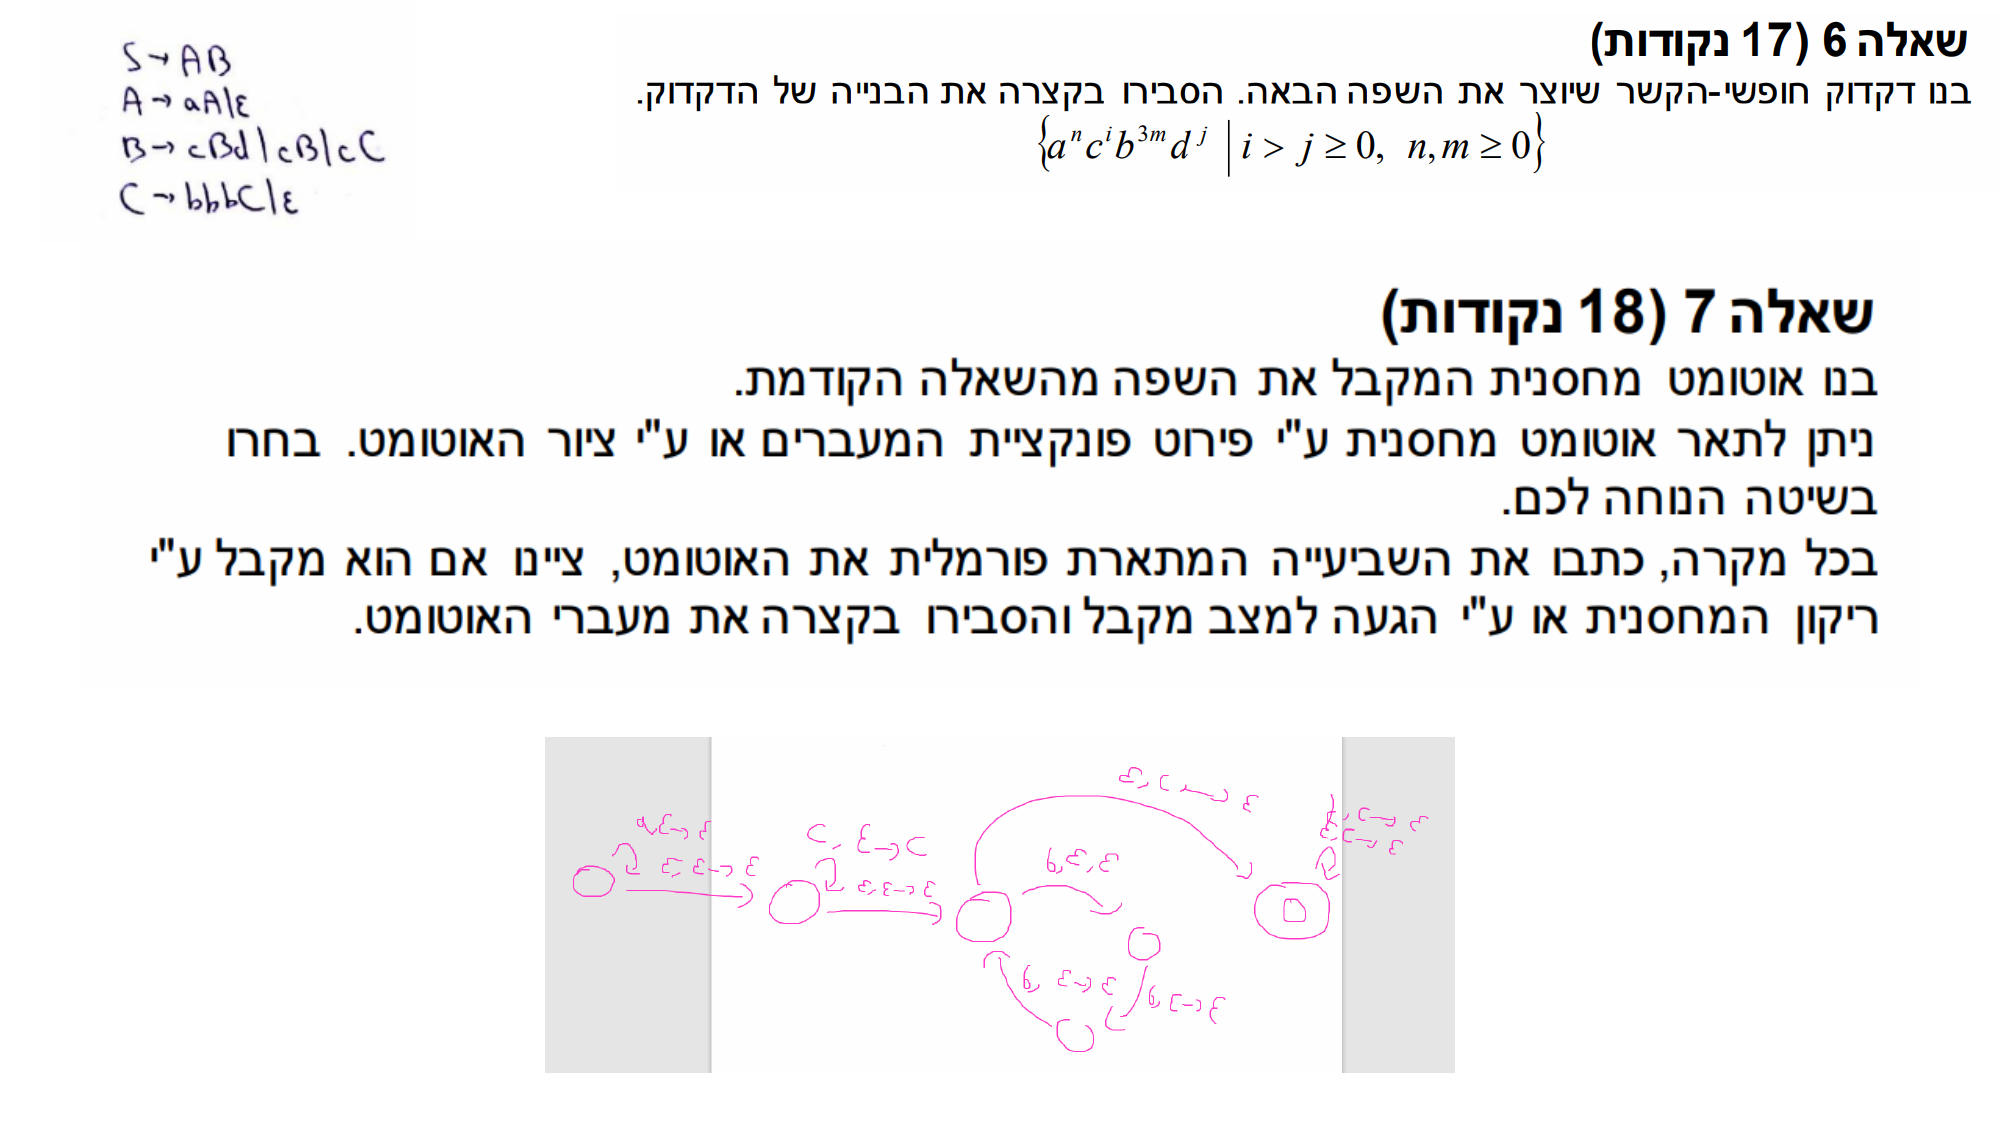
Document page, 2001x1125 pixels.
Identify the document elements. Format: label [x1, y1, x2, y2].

picture [39, 0, 1921, 690]
picture [615, 12, 2000, 195]
picture [544, 736, 1455, 1074]
